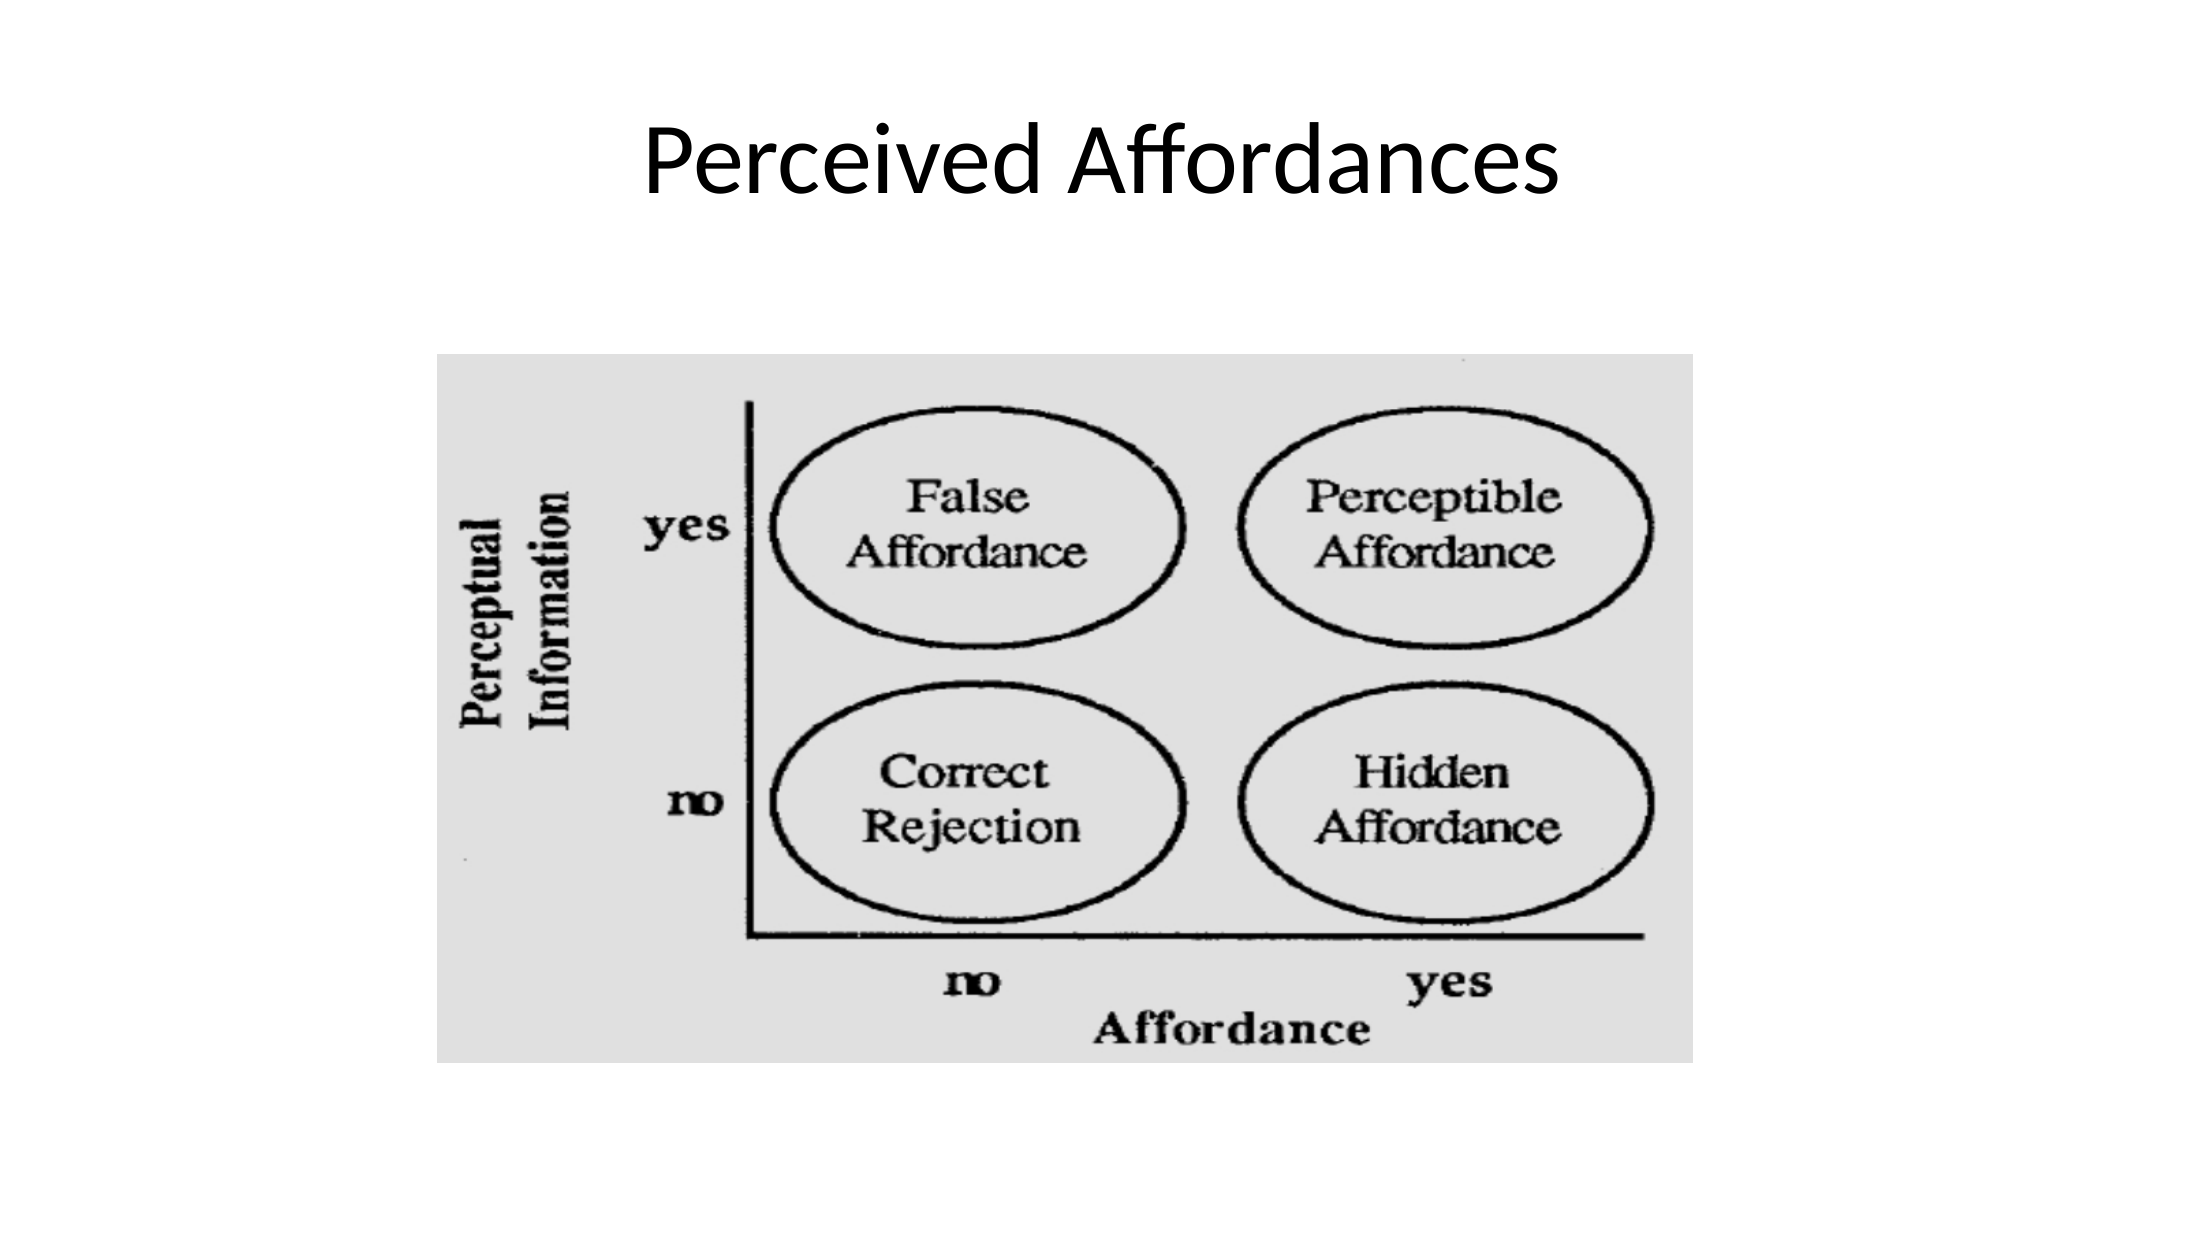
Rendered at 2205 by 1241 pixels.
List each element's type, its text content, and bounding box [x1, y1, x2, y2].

picture [437, 354, 1693, 1064]
title Perceived Aﬀordances [110, 49, 2095, 257]
